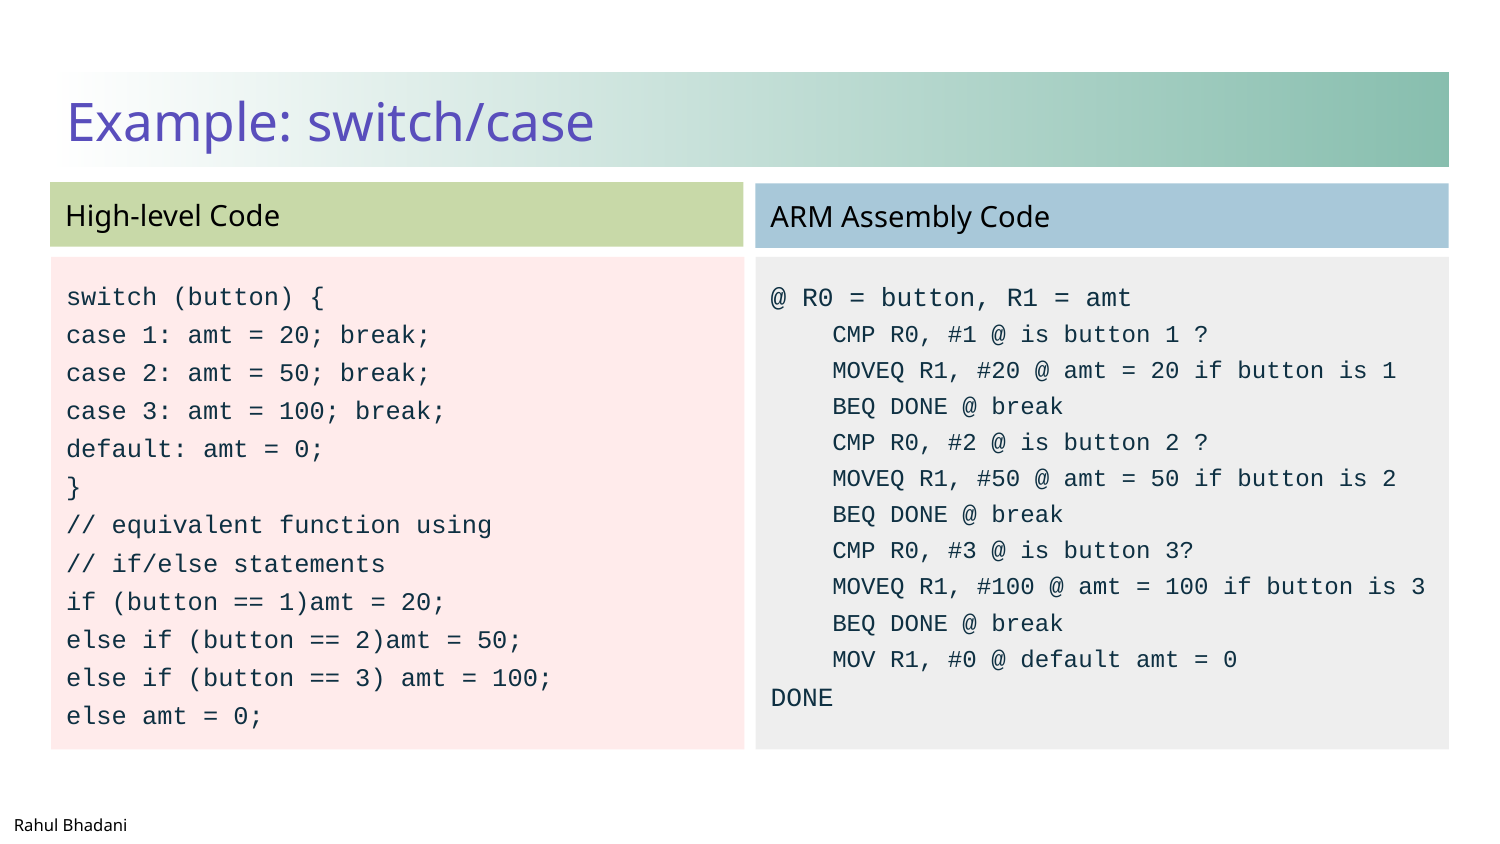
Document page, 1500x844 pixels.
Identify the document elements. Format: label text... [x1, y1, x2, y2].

list switch (button) { case 1: amt = 20; break; case 2: amt = 50; break; case 3: amt = 100; break; default: amt = 0; } // equivalent function using // if/else statements if (button == 1)amt = 20; else if (button == 2)amt = 50; else if (button == 3) amt = 100; else amt = 0; [51, 256, 745, 750]
list @ R0 = button, R1 = amt CMP R0, #1 @ is button 1 ? MOVEQ R1, #20 @ amt = 20 if button is 1 BEQ DONE @ break CMP R0, #2 @ is button 2 ? MOVEQ R1, #50 @ amt = 50 if button is 2 BEQ DONE @ break CMP R0, #3 @ is button 3? MOVEQ R1, #100 @ amt = 100 if button is 3 BEQ DONE @ break MOV R1, #0 @ default amt = 0 DONE [755, 256, 1449, 750]
title Example: switch/case [51, 72, 1449, 167]
